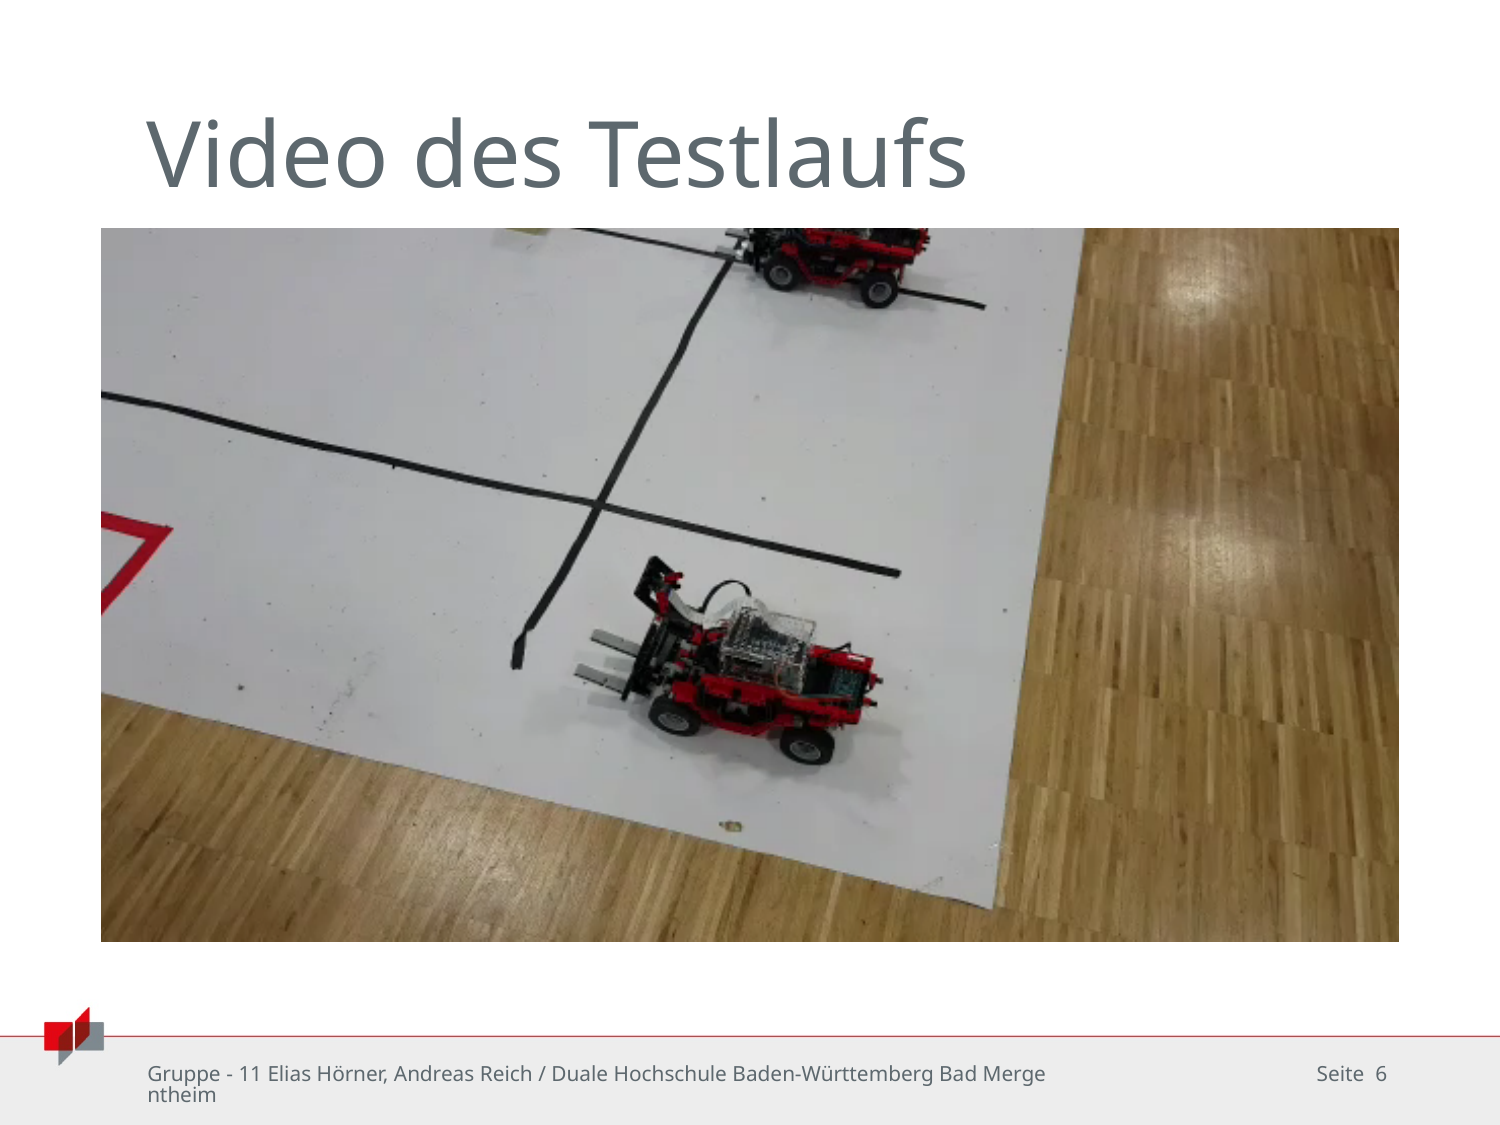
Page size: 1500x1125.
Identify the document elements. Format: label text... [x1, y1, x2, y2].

footer Gruppe - 11 Elias Hörner, Andreas Reich / Duale Hochschule Baden-Württemberg Bad Mergentheim [141, 1044, 1058, 1105]
title Video des Testlaufs [141, 88, 1411, 207]
slide_number Seite 6 [1068, 1044, 1394, 1105]
picture [0, 977, 1500, 1125]
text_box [100, 226, 1400, 943]
